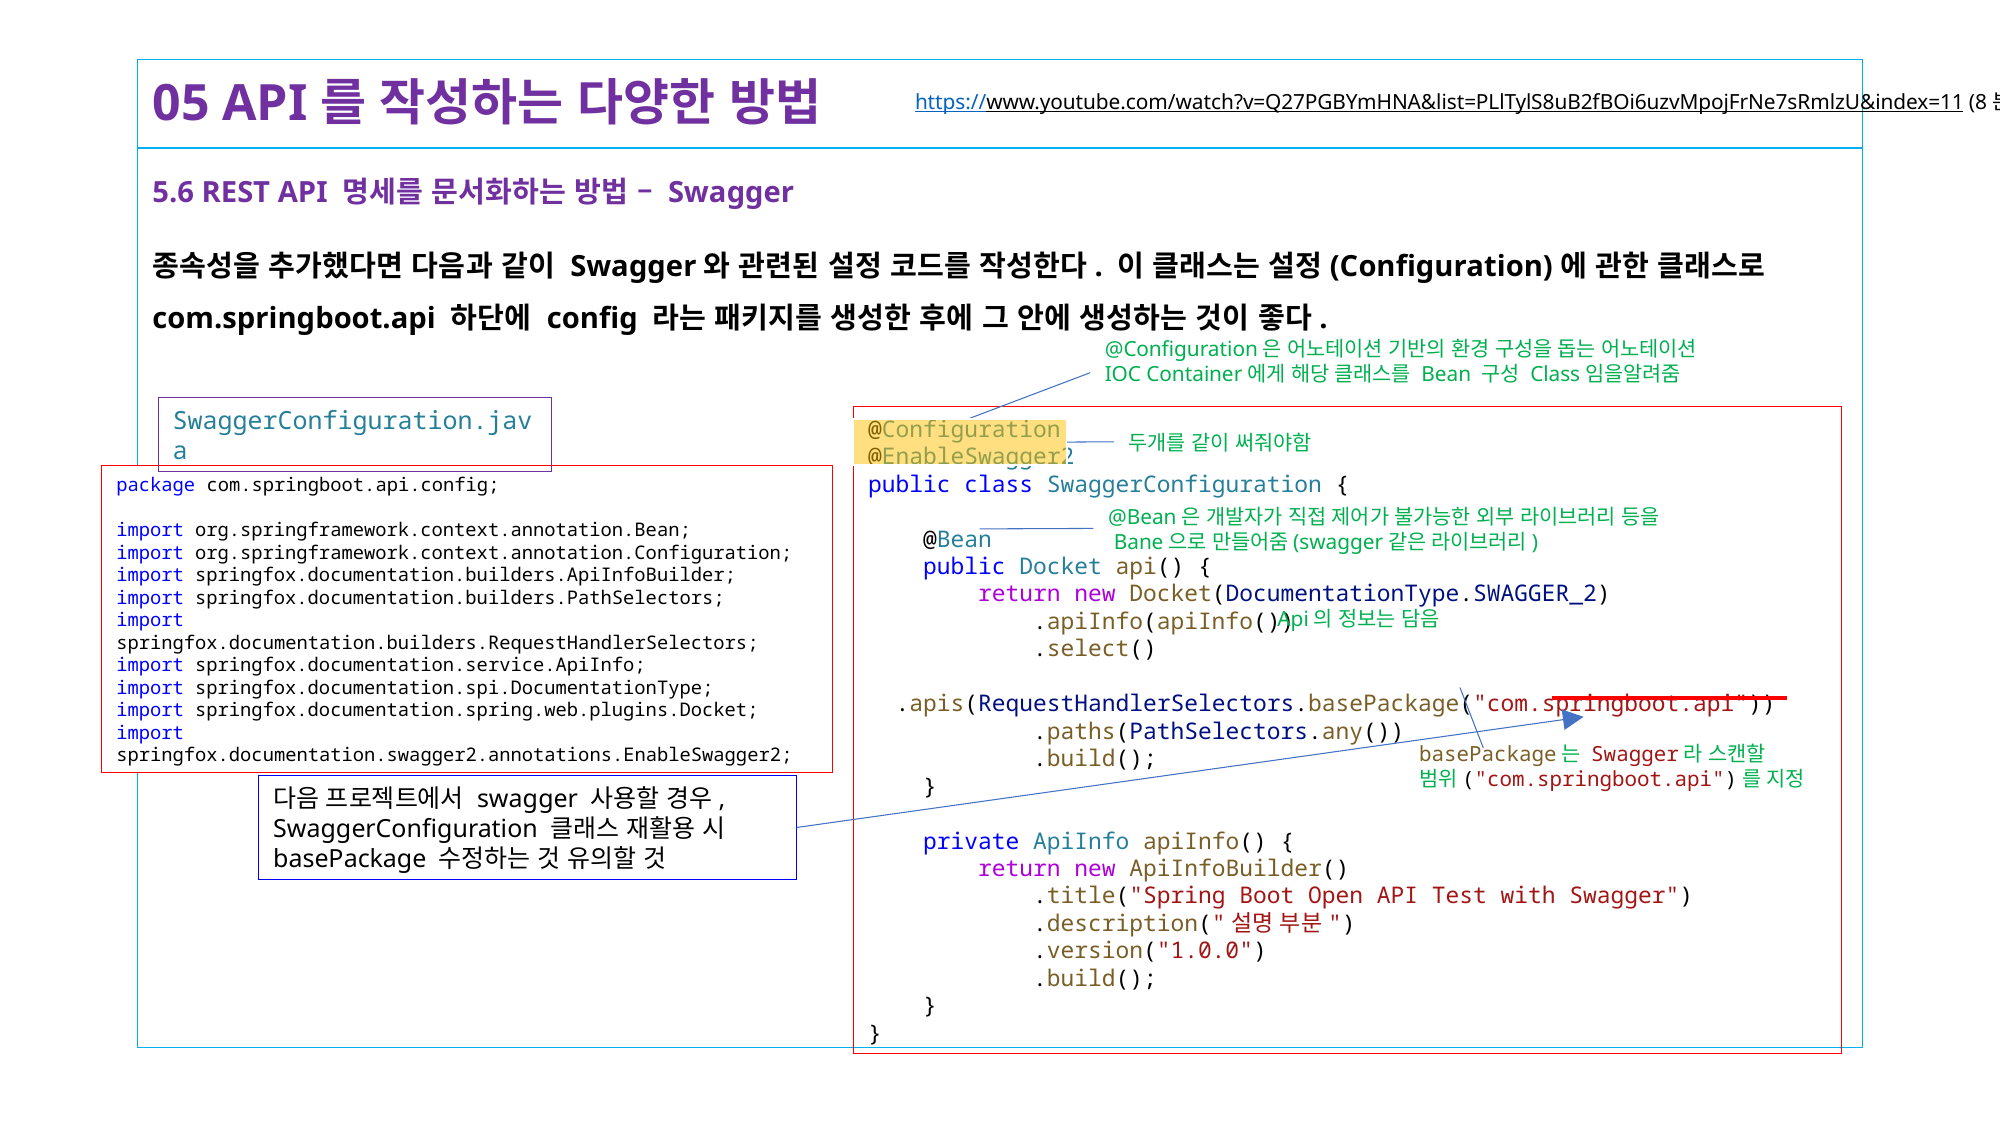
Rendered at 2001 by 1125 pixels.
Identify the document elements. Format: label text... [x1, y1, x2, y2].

text_box @Bean은 개발자가 직접 제어가 불가능한 외부 라이브러리 등을 Bane으로 만들어줌(swagger같은 라이브러리) [1093, 496, 1674, 561]
text_box 두개를 같이 써줘야함 [1114, 421, 1327, 462]
text_box @Configuration @EnableSwagger2 public class SwaggerConfiguration { @Bean public Docket api() { return new Docket(DocumentationType.SWAGGER_2) .apiInfo(apiInfo()) .select() .apis(RequestHandlerSelectors.basePackage("com.springboot.api")) .paths(PathSelectors.any()) .build(); } private ApiInfo apiInfo() { return new ApiInfoBuilder() .title("Spring Boot Open API Test with Swagger") .description("설명 부분") .version("1.0.0") .build(); } } [853, 406, 1842, 1054]
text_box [1459, 687, 1484, 748]
text_box Api의 정보는 담음 [1262, 598, 1455, 639]
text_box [968, 373, 1068, 419]
title 05 API를 작성하는 다양한 방법 [137, 59, 1863, 148]
text_box basePackage는 Swagger라 스캔할 범위("com.springboot.api")를 지정 [1584, 733, 1820, 799]
list 5.6 REST API 명세를 문서화하는 방법 – Swagger 종속성을 추가했다면 다음과 같이 Swagger와 관련된 설정 코드를 작성한다. 이 클래스는 설정(Configuration)에 관한 클래스로 com.springboot.api 하단에 config 라는 패키지를 생성한 후에 그 안에 생성하는 것이 좋다. [137, 148, 1863, 1048]
text_box @Configuration은 어노테이션 기반의 환경 구성을 돕는 어노테이션 IOC Container에게 해당 클래스를 Bean 구성 Class임을알려줌 [1090, 327, 1712, 418]
text_box SwaggerConfiguration.java [158, 397, 552, 472]
text_box [852, 418, 1068, 466]
text_box 다음 프로젝트에서 swagger 사용할 경우, SwaggerConfiguration 클래스 재활용 시 basePackage 수정하는 것 유의할 것 [258, 775, 797, 880]
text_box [796, 716, 1584, 828]
text_box package com.springboot.api.config; import org.springframework.context.annotation.Bean; import org.springframework.context.annotation.Configuration; import springfox.documentation.builders.ApiInfoBuilder; import springfox.documentation.builders.PathSelectors; import springfox.documentation.builders.RequestHandlerSelectors; import springfox.documentation.service.ApiInfo; import springfox.documentation.spi.DocumentationType; import springfox.documentation.spring.web.plugins.Docket; import springfox.documentation.swagger2.annotations.EnableSwagger2; [101, 465, 833, 773]
text_box https://www.youtube.com/watch?v=Q27PGBYmHNA&list=PLlTylS8uB2fBOi6uzvMpojFrNe7sRmlzU&index=11 (8분부터 들으면됨) [900, 80, 2000, 124]
